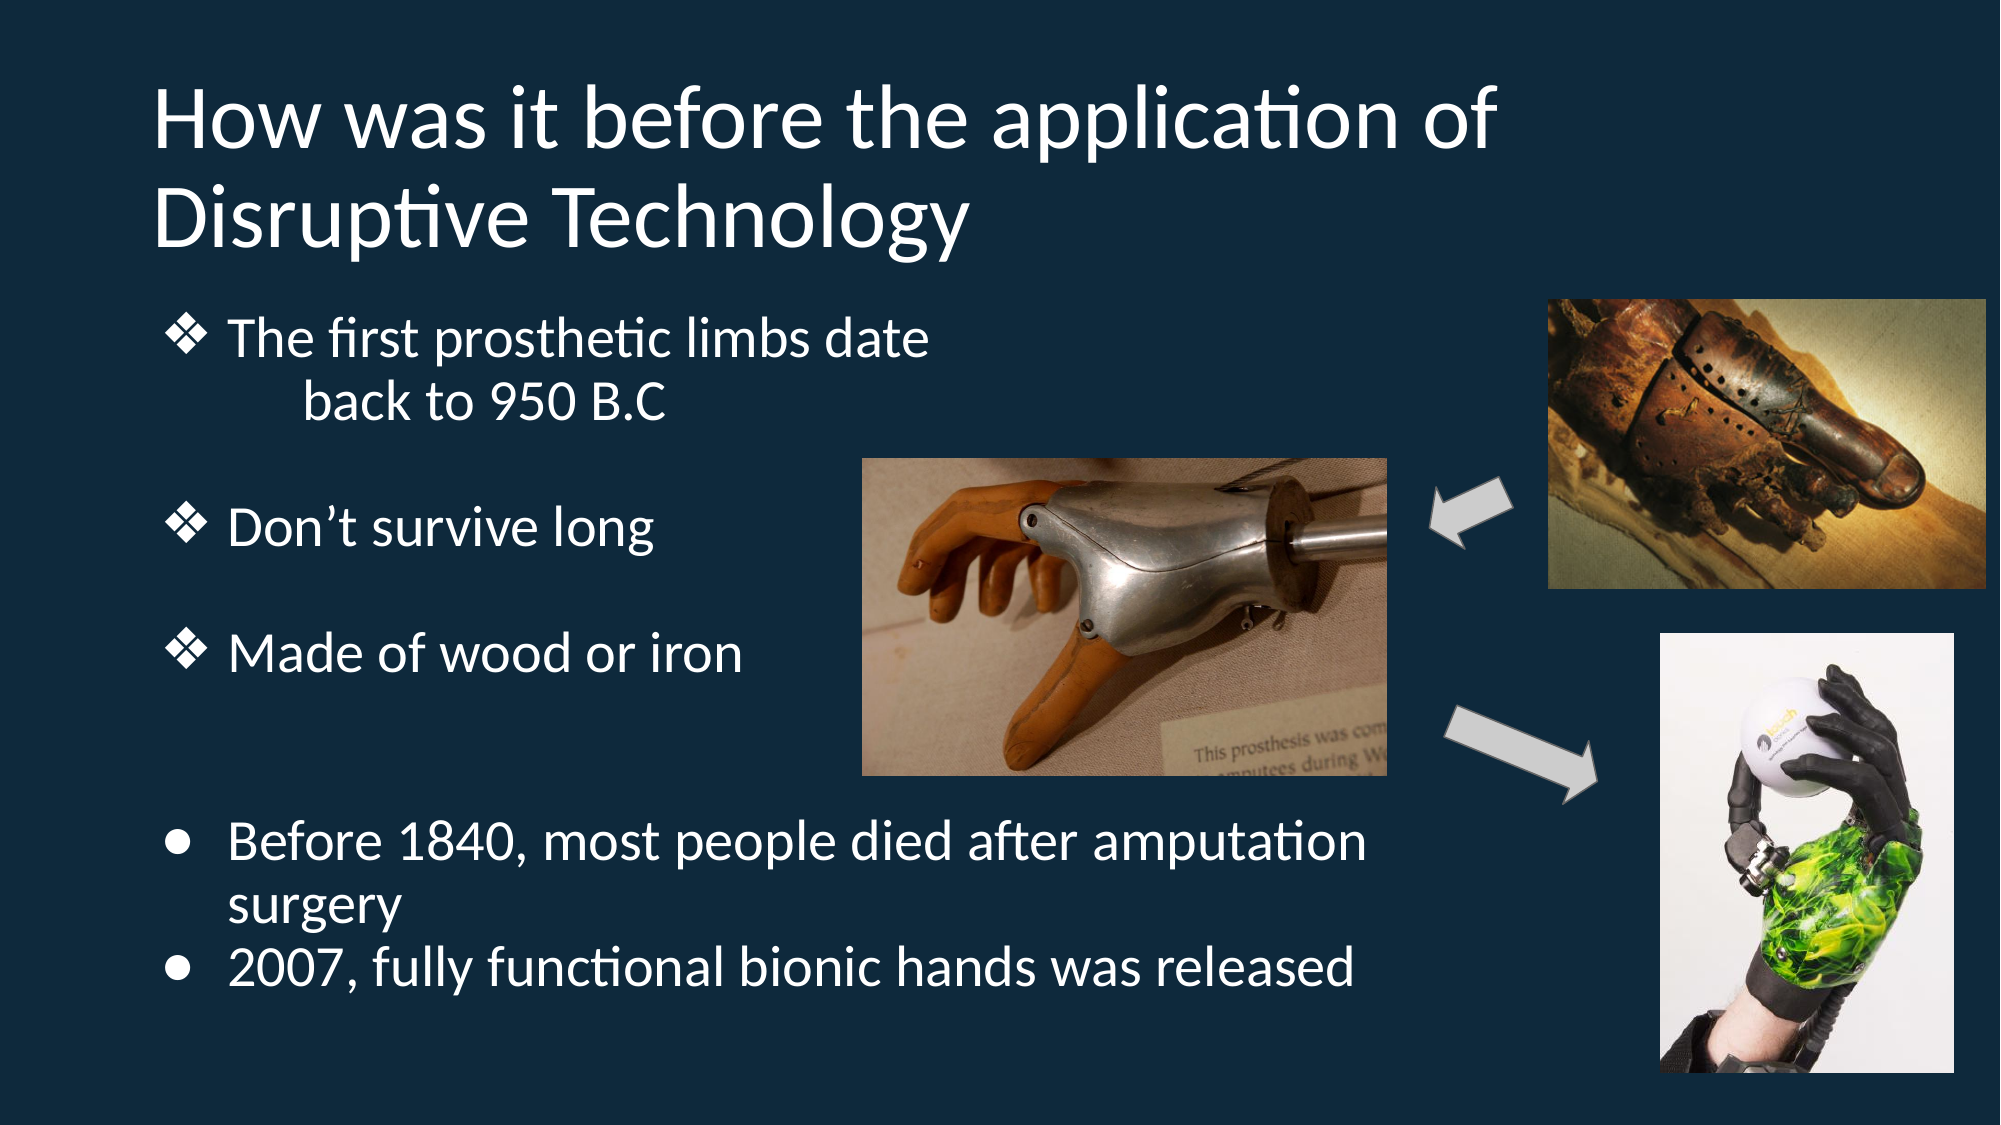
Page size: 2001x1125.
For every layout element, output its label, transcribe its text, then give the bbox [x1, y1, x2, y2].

list The first prosthetic limbs date back to 950 B.C Don’t survive long Made of wood or iron Before 1840, most people died after amputation surgery 2007, fully functional bionic hands was released [137, 299, 1863, 1014]
text_box [1443, 705, 1598, 805]
text_box [1429, 476, 1514, 550]
picture [862, 457, 1388, 776]
title How was it before the application of Disruptive Technology [137, 59, 1863, 278]
picture [1660, 633, 1954, 1073]
picture [1548, 299, 1987, 589]
